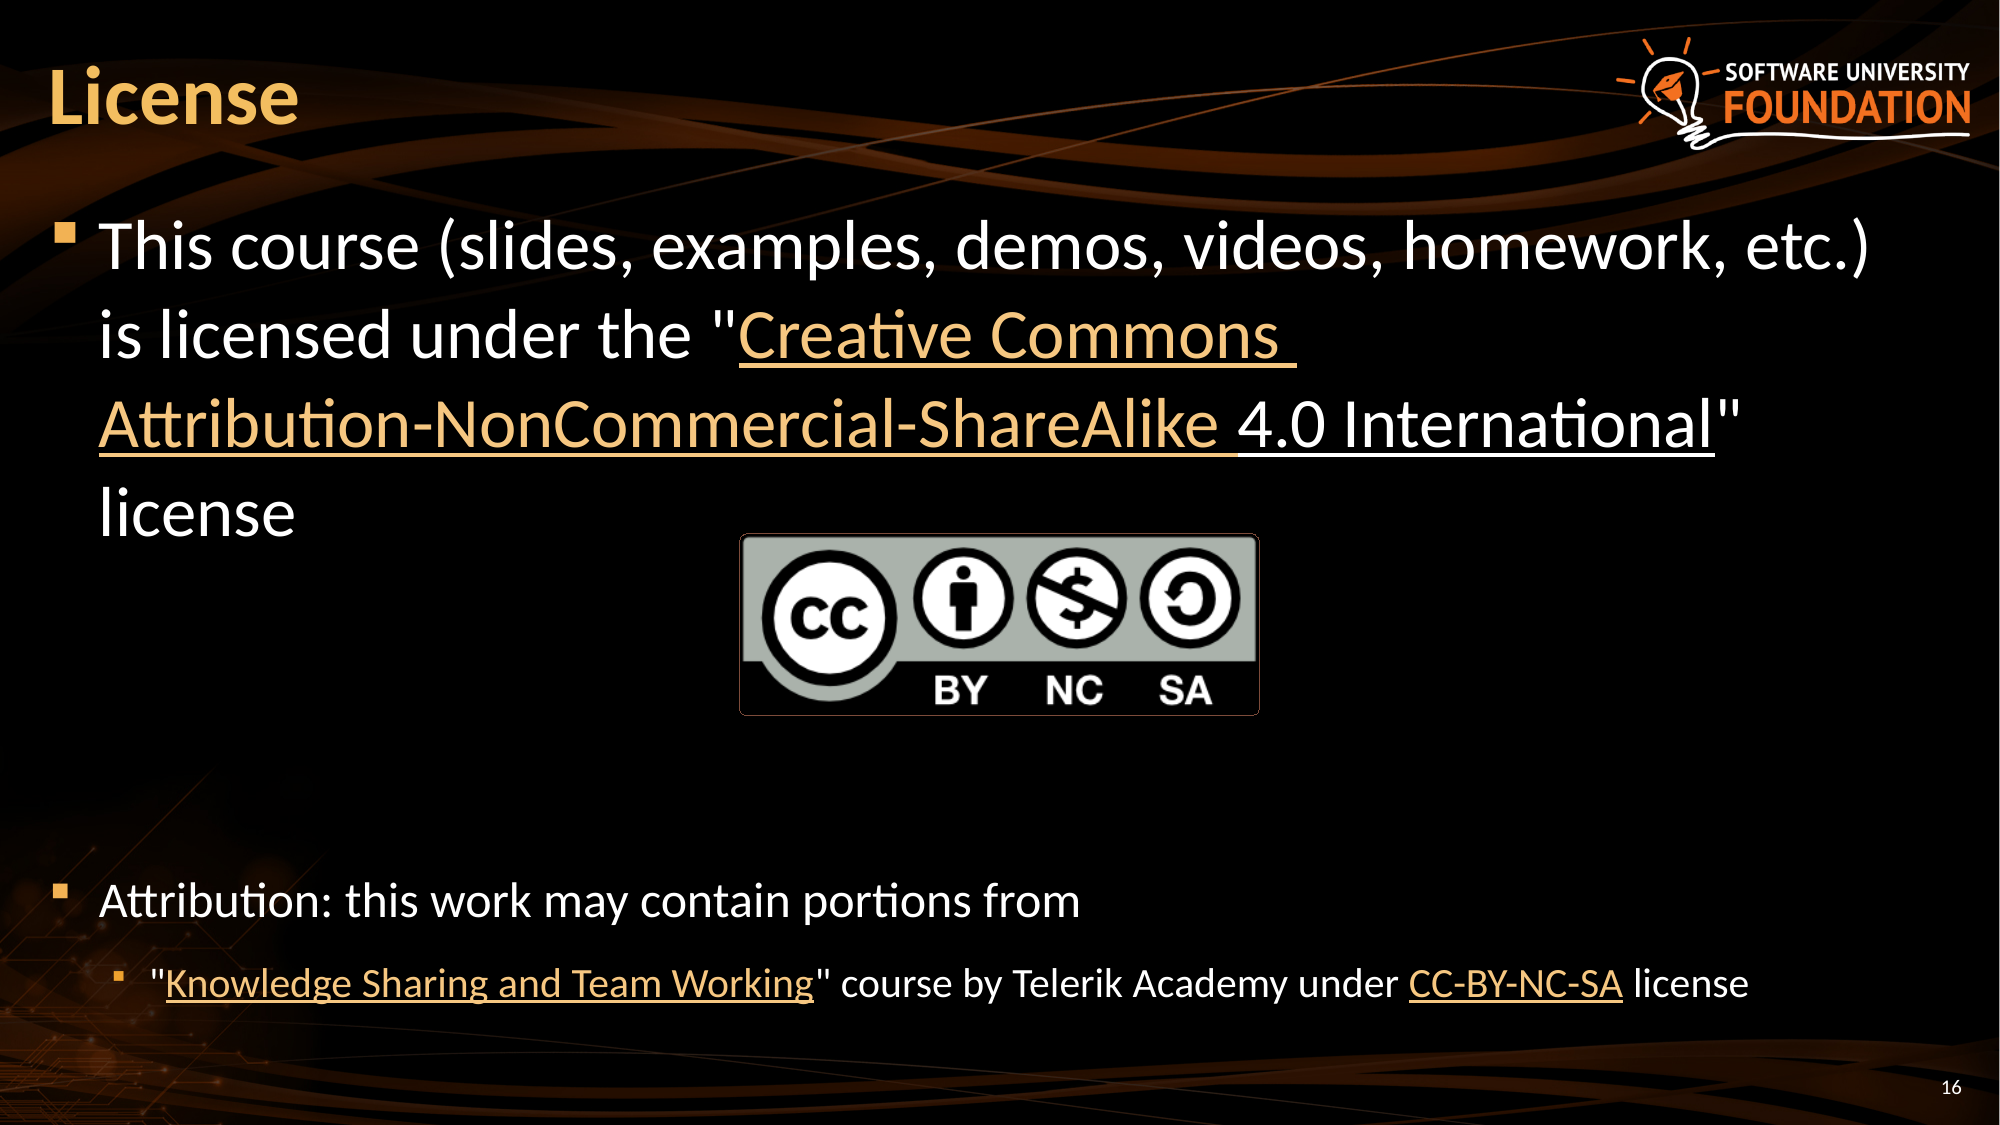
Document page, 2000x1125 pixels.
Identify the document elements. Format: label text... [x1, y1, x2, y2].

title License [30, 6, 1602, 189]
slide_number 16 [1897, 1070, 1968, 1103]
picture [0, 0, 2000, 1125]
list This course (slides, examples, demos, videos, homework, etc.) is licensed under the "Creative Commons Attribution-NonCommercial-ShareAlike 4.0 International" license Attribution: this work may contain portions from "Knowledge Sharing and Team Working" course by Telerik Academy under CC-BY-NC-SA license [31, 188, 1968, 1103]
